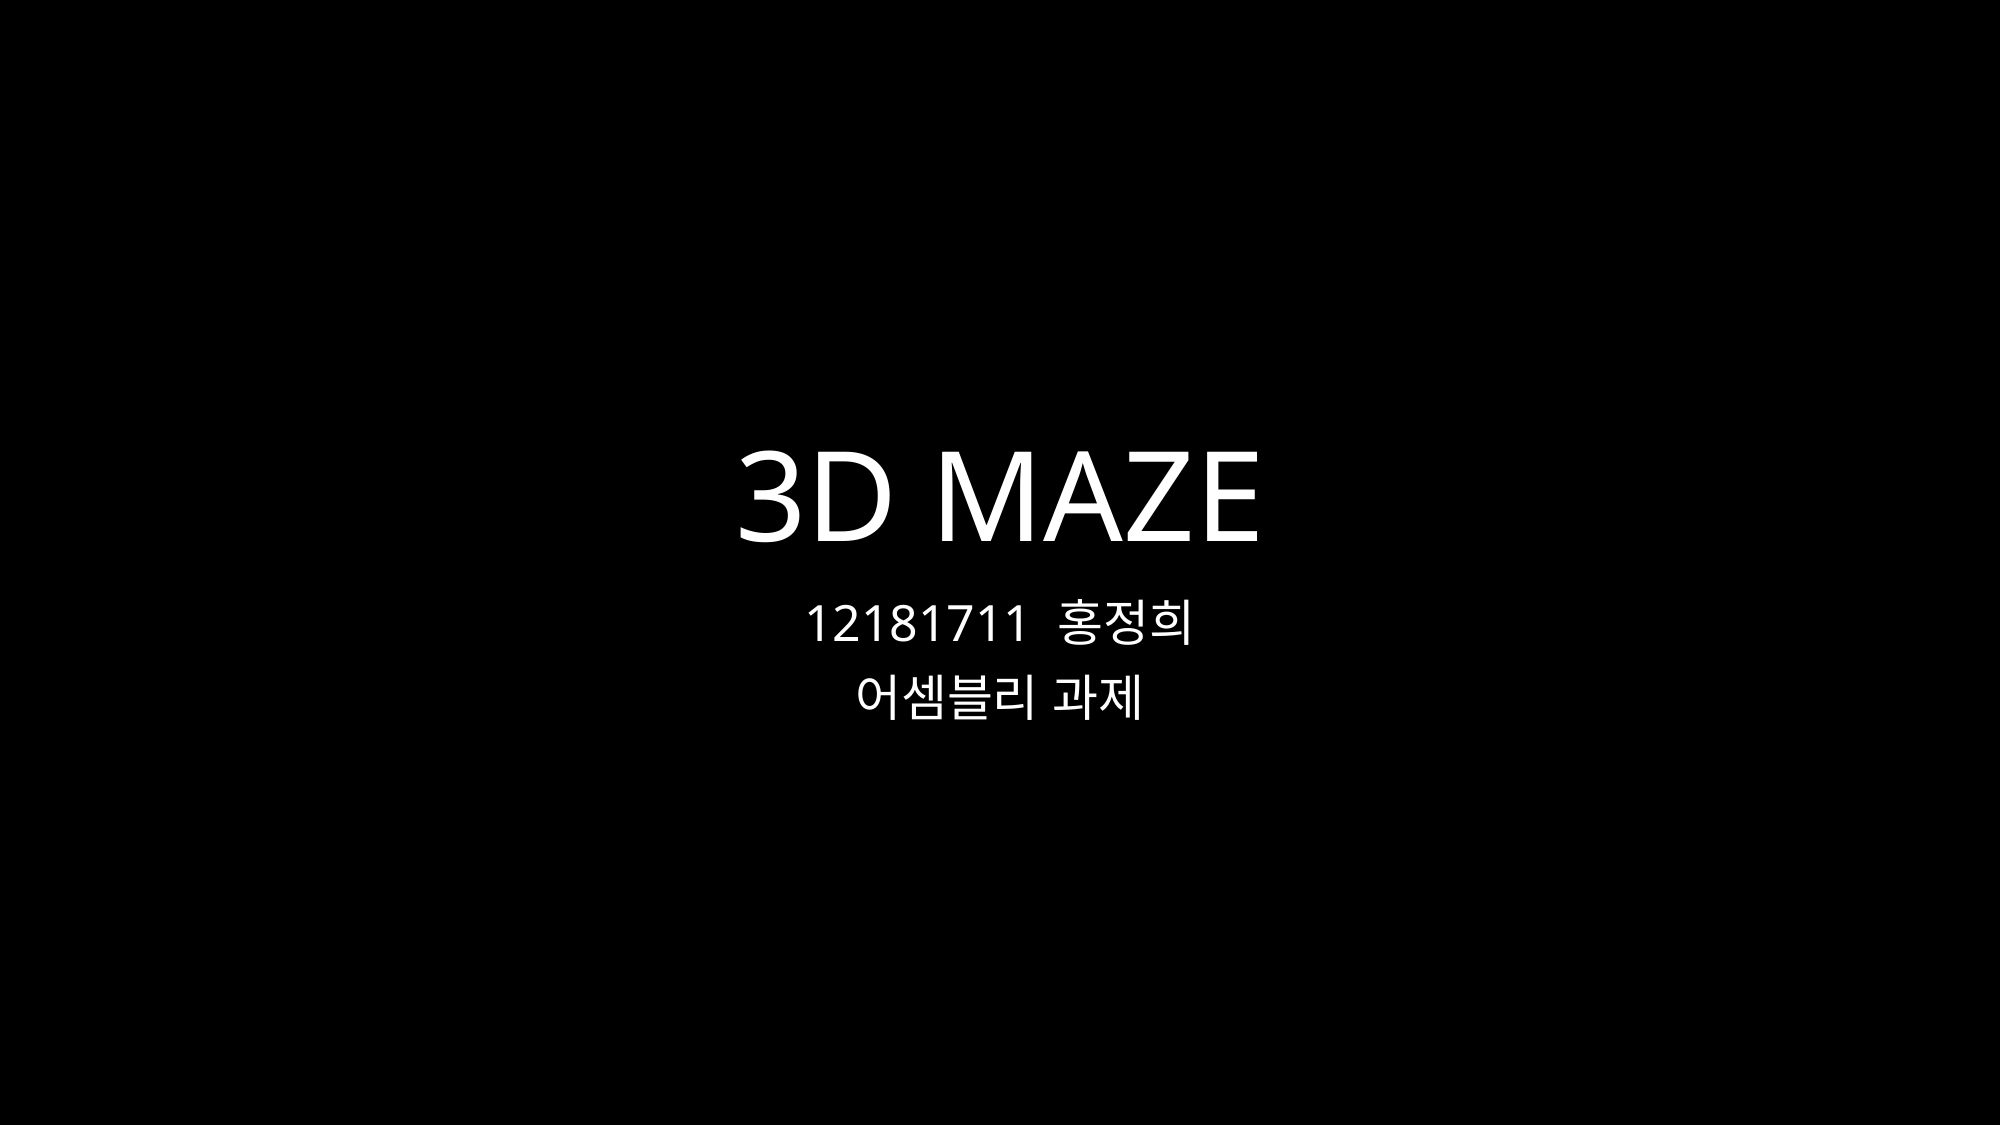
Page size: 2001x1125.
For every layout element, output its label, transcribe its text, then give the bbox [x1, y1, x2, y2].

title 3D MAZE [249, 184, 1750, 576]
subtitle 12181711 홍정희 어셈블리 과제 [249, 590, 1750, 863]
